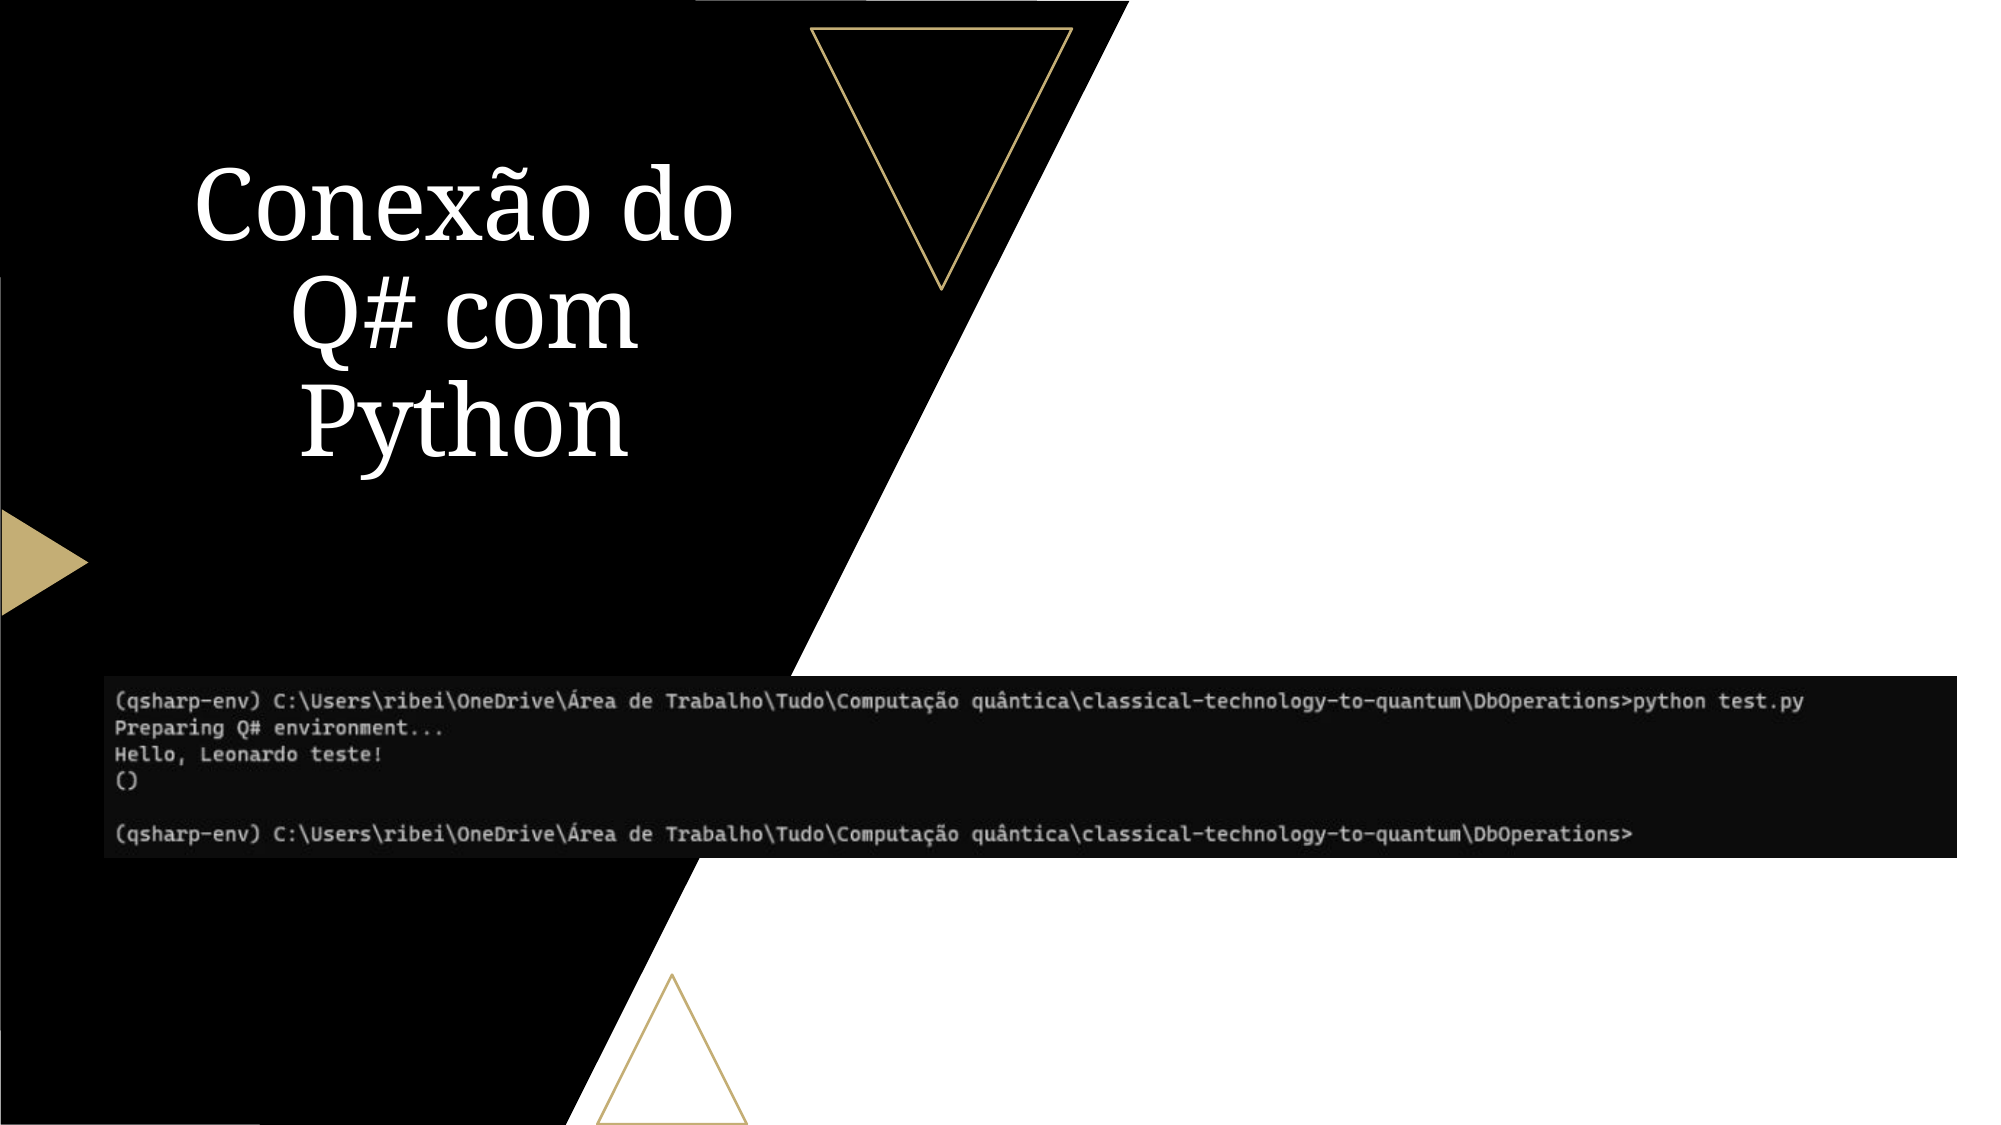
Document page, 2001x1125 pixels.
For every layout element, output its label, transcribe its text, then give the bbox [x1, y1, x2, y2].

picture [103, 675, 1957, 858]
title Conexão do Q# com Python [104, 69, 825, 563]
